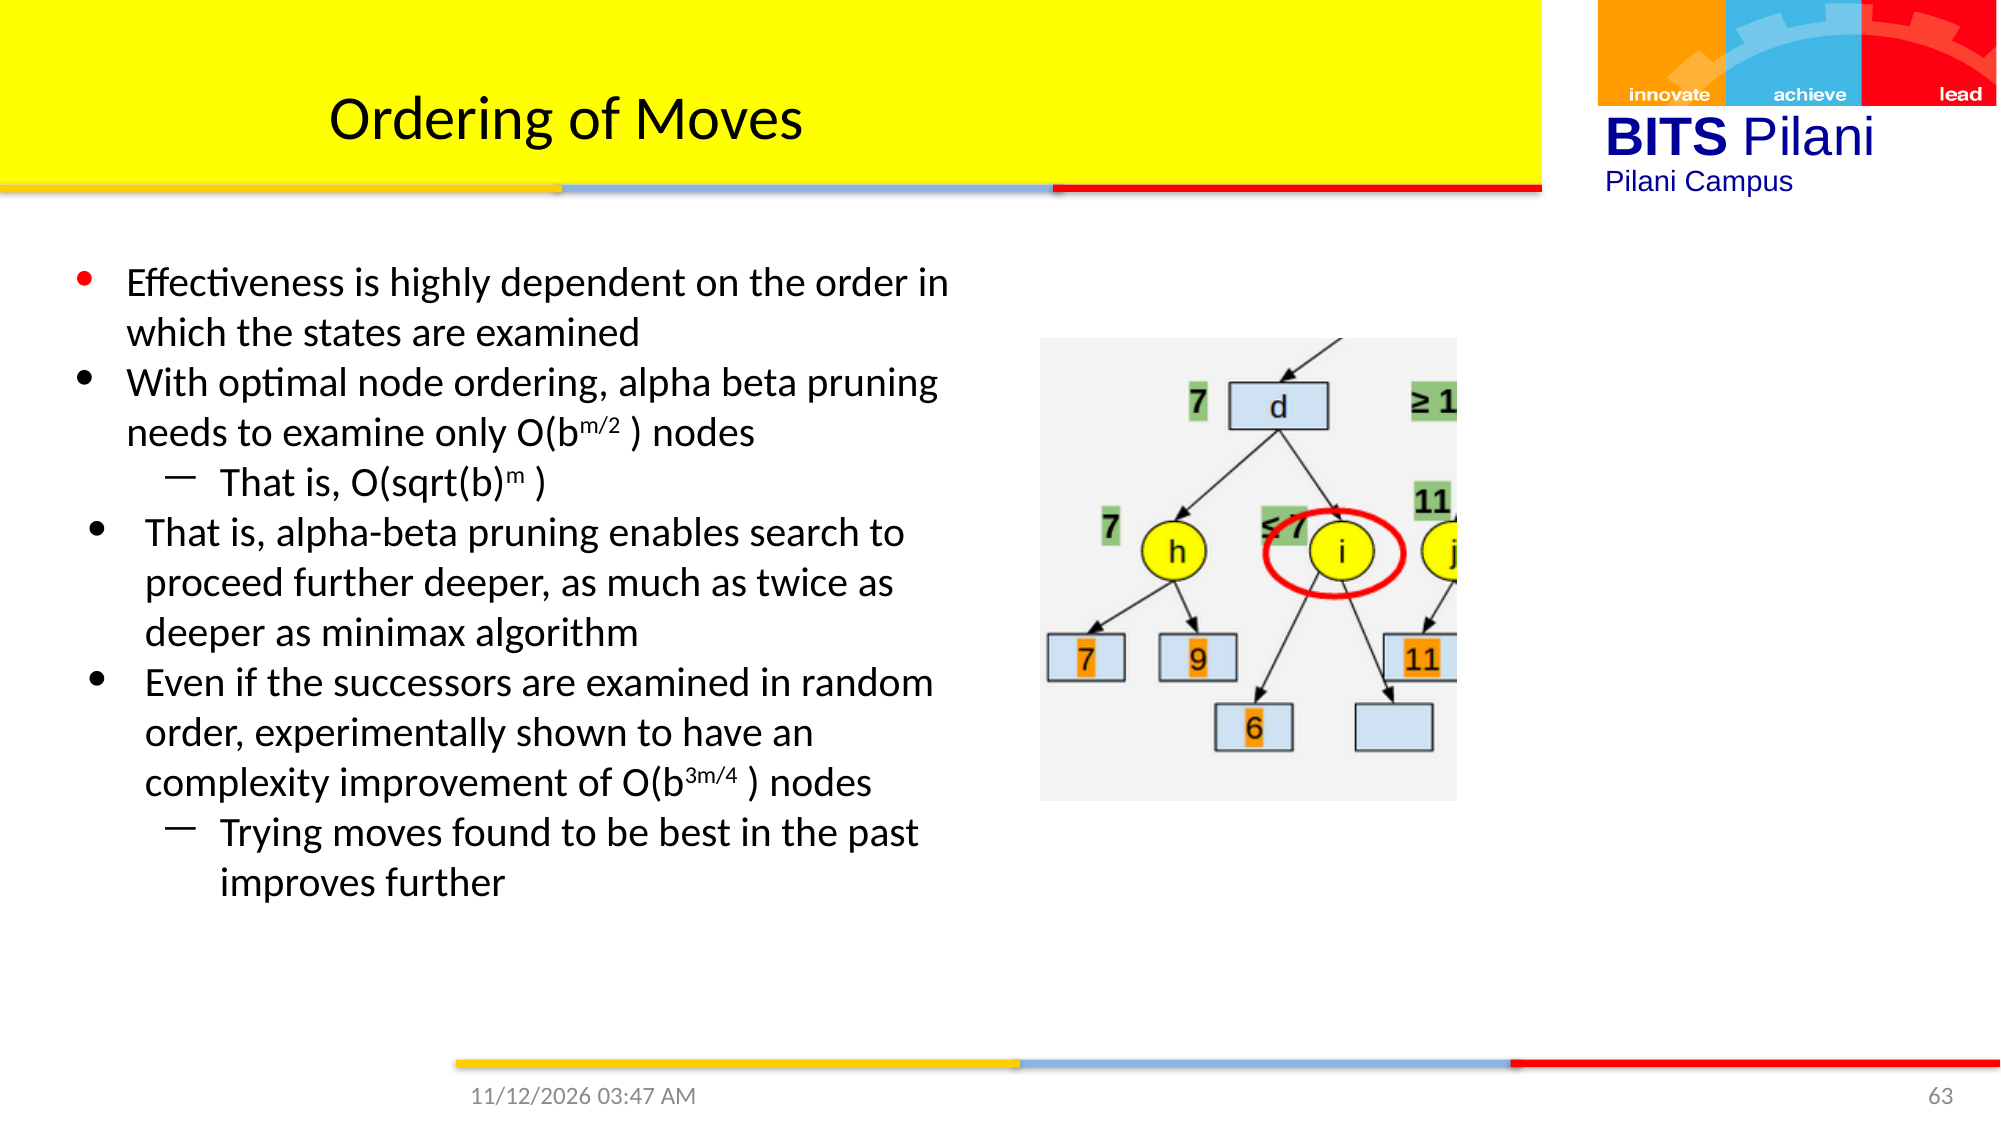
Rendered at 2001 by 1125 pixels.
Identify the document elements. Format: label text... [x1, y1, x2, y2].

text_box Ordering of Moves [314, 45, 1319, 185]
picture [1040, 337, 1457, 801]
picture [1597, 0, 1997, 106]
slide_number 63 [1749, 1065, 1969, 1125]
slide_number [455, 1065, 922, 1125]
text_box Effectiveness is highly dependent on the order in which the states are examined With optimal node ordering, alpha beta pruning needs to examine only O(bm/2 ) nodes That is, O(sqrt(b)m ) That is, alpha-beta pruning enables search to proceed further deeper, as much as twice as deeper as minimax algorithm Even if the successors are examined in random order, experimentally shown to have an complexity improvement of O(b3m/4 ) nodes Trying moves found to be best in the past improves further [55, 239, 982, 1021]
